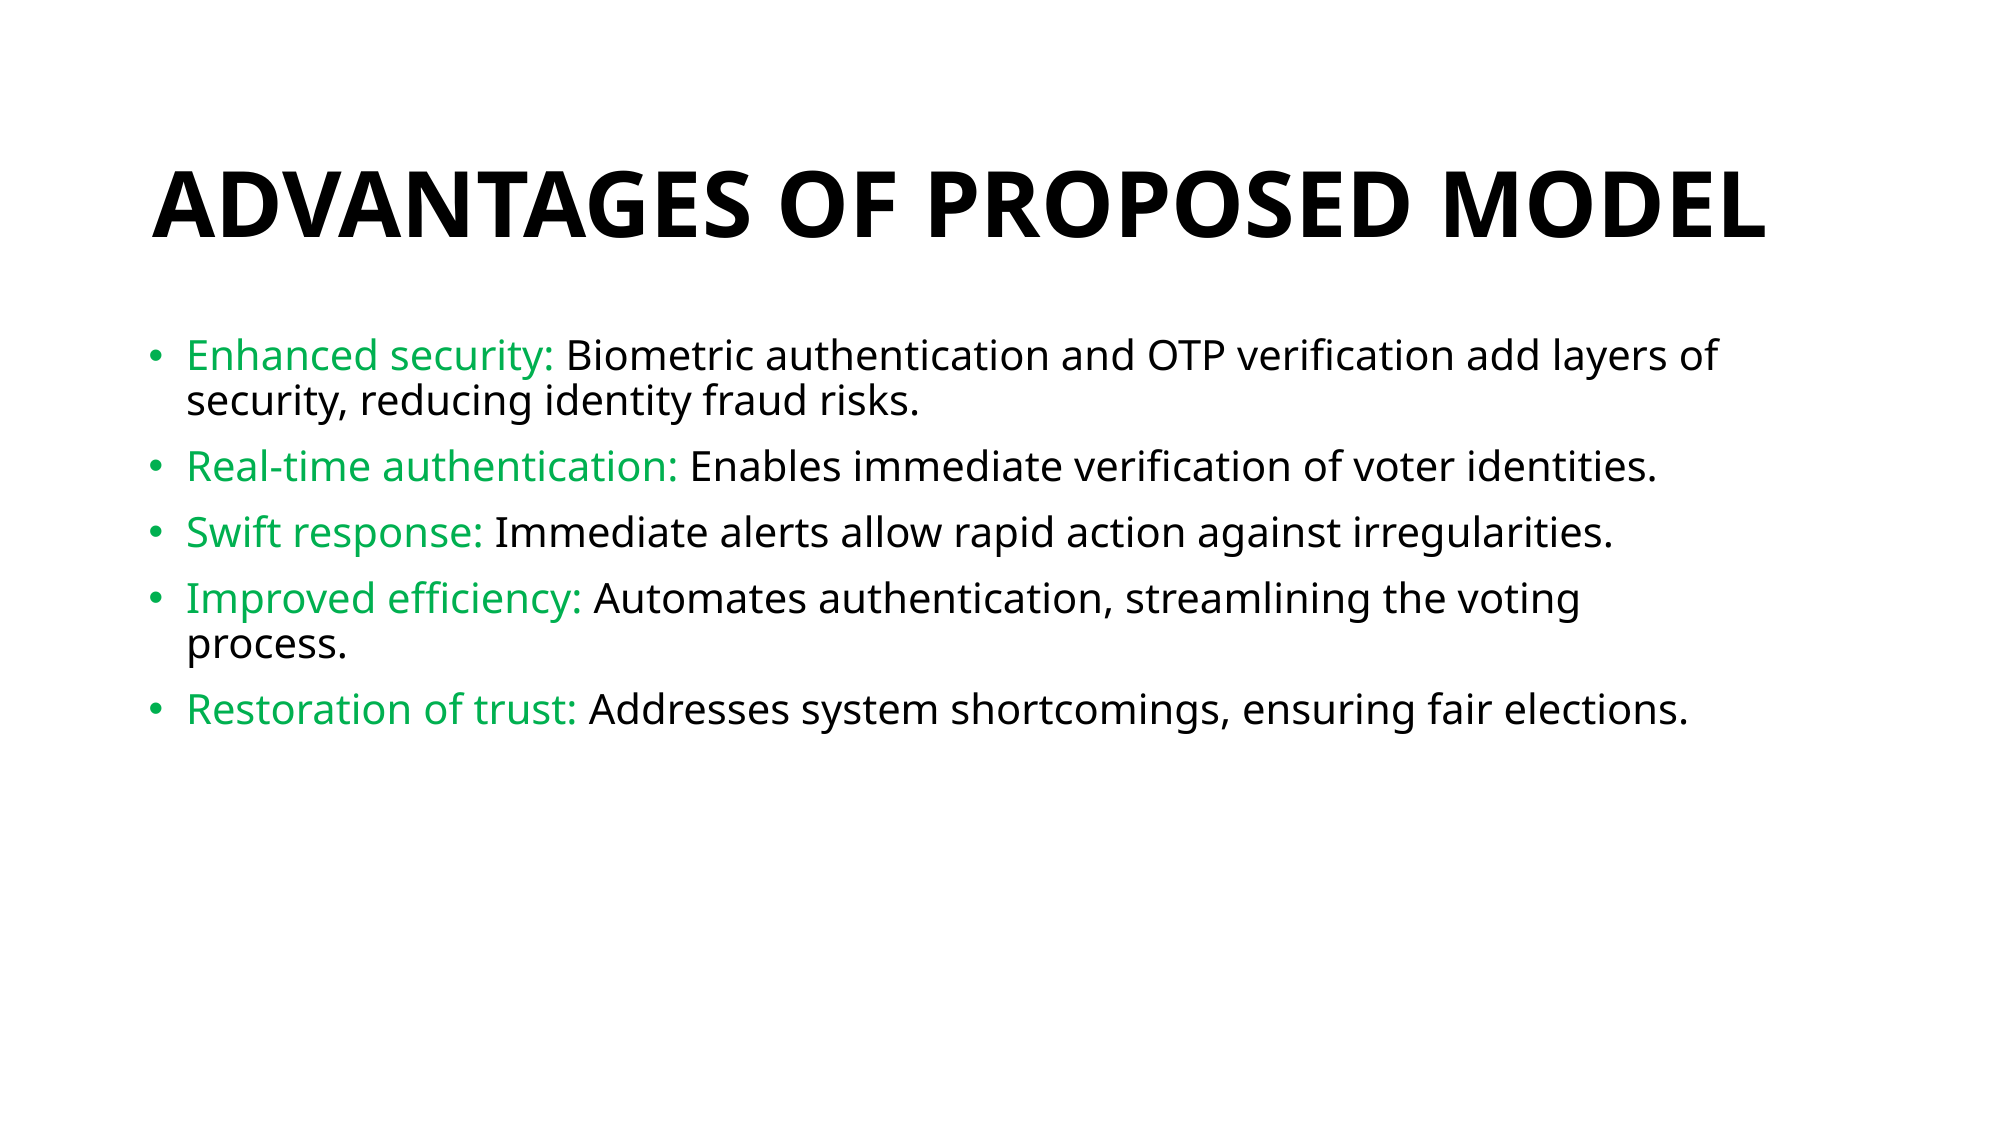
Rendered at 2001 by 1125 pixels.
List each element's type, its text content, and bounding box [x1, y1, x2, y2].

title ADVANTAGES OF PROPOSED MODEL [137, 59, 1825, 357]
list Enhanced security: Biometric authentication and OTP verification add layers of security, reducing identity fraud risks. Real-time authentication: Enables immediate verification of voter identities. Swift response: Immediate alerts allow rapid action against irregularities. Improved efficiency: Automates authentication, streamlining the voting process. Restoration of trust: Addresses system shortcomings, ensuring fair elections. [133, 327, 1768, 1066]
